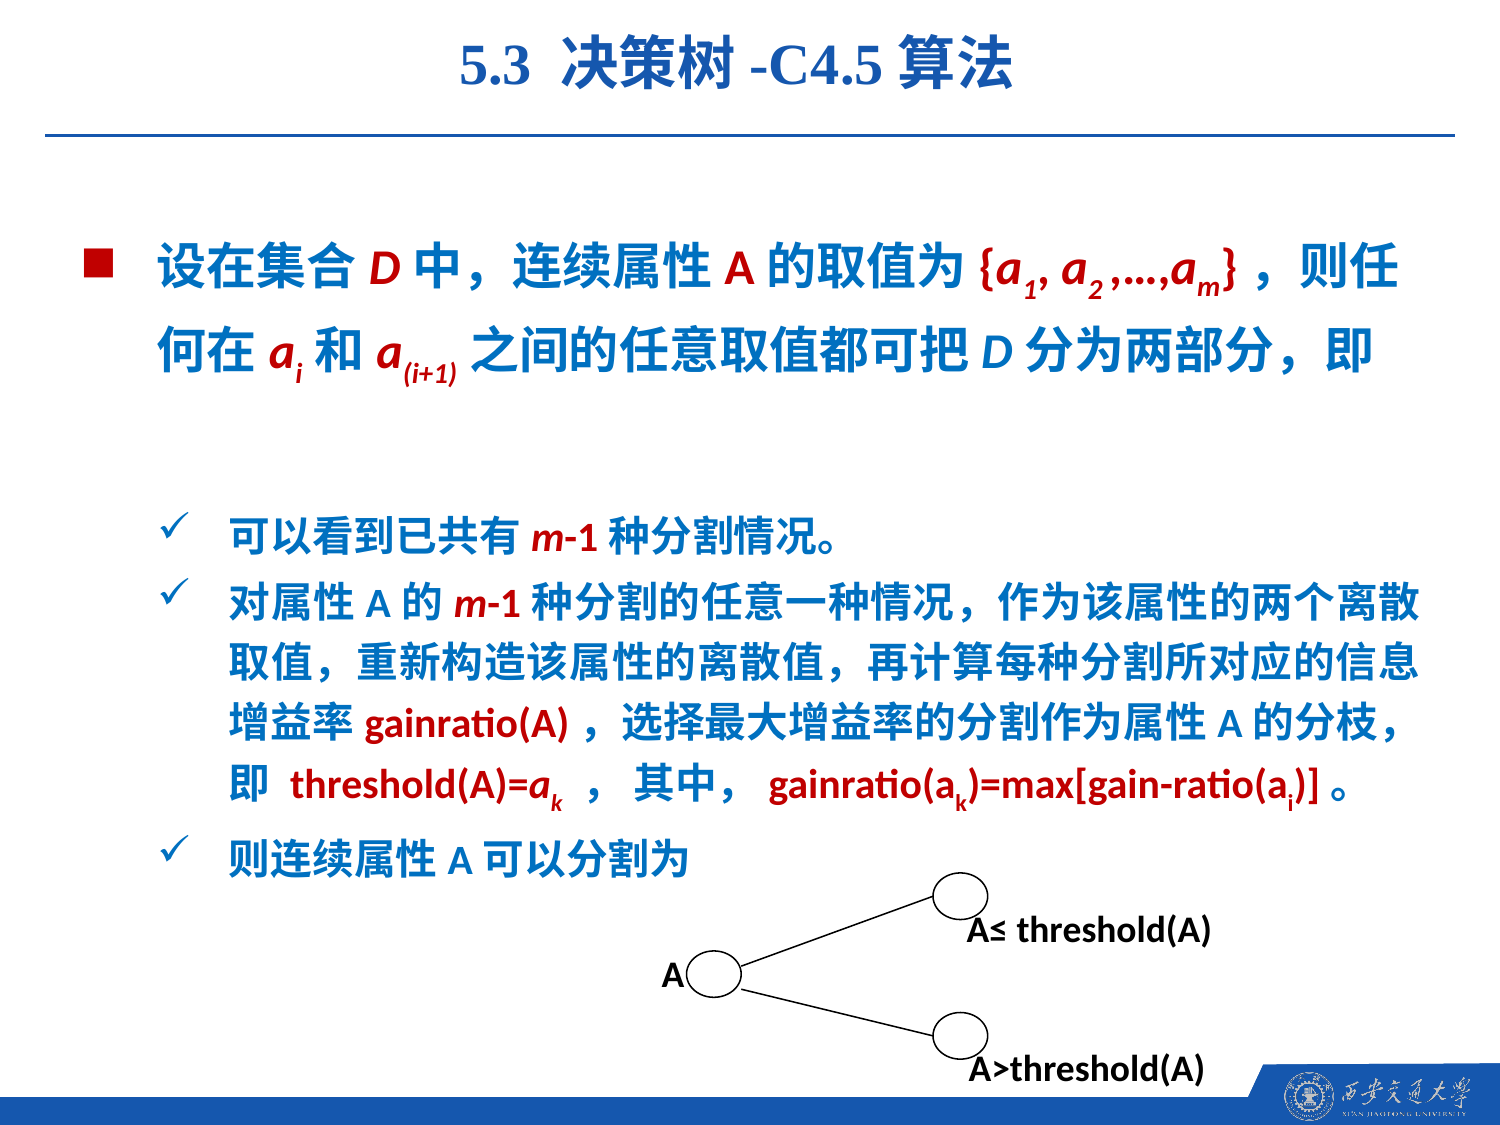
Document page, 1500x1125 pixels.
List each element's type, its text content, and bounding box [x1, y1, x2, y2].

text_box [631, 872, 1231, 1102]
text_box 设在集合D中，连续属性A的取值为{a1, a2 ,…,am}，则任何在ai和a(i+1)之间的任意取值都可把D分为两部分，即 可以看到已共有m-1种分割情况。 对属性A的m-1种分割的任意一种情况，作为该属性的两个离散取值，重新构造该属性的离散值，再计算每种分割所对应的信息增益率gainratio(A)，选择最大增益率的分割作为属性A的分枝，即 threshold(A)=ak ， 其中，gainratio(ak)=max[gain-ratio(ai)]。 则连续属性A可以分割为 [64, 212, 1436, 913]
text_box 5.3 决策树-C4.5算法 [134, 19, 1340, 174]
